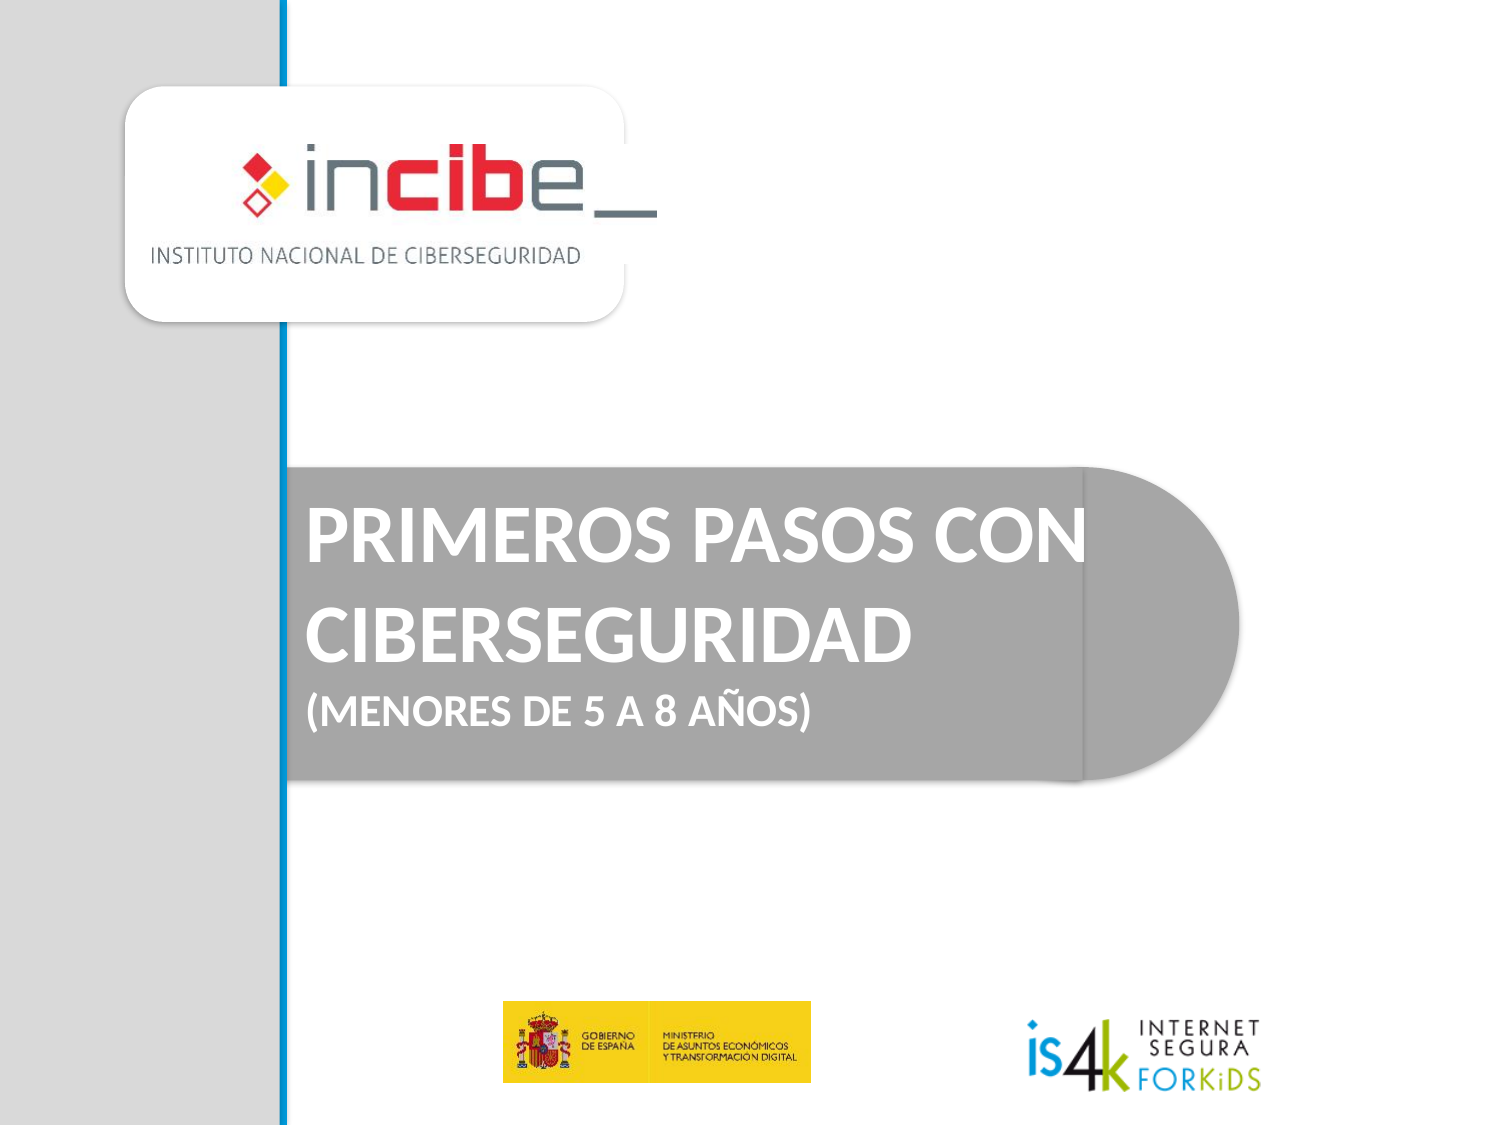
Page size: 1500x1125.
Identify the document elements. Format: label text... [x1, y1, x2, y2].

picture [503, 1001, 811, 1083]
title PRIMEROS PASOS CON CIBERSEGURIDAD (MENORES DE 5 A 8 AÑOS) [290, 475, 1204, 788]
picture [152, 144, 657, 264]
picture [1026, 1019, 1264, 1092]
